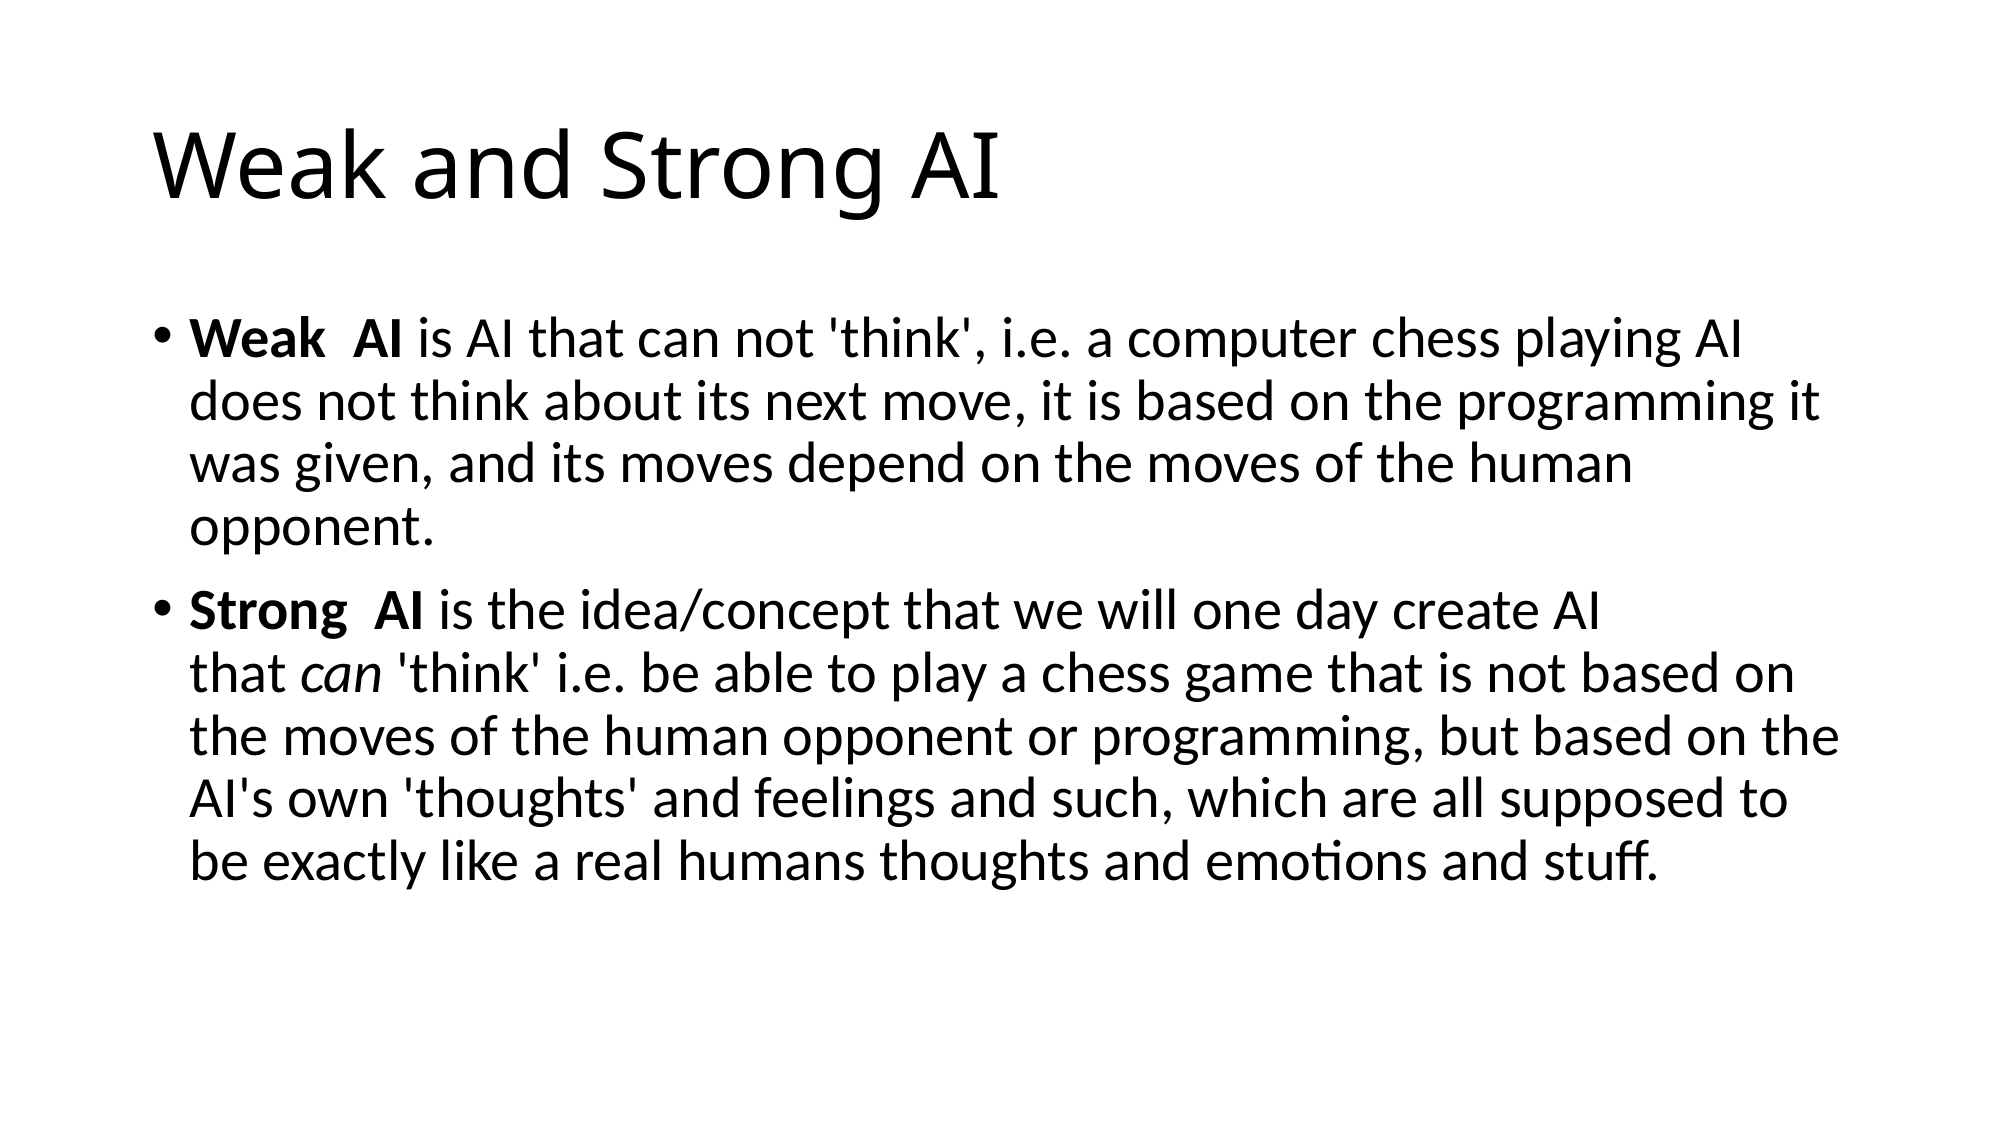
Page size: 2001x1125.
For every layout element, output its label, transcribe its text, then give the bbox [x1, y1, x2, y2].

title Weak and Strong AI [137, 59, 1863, 278]
list Weak AI is AI that can not 'think', i.e. a computer chess playing AI does not think about its next move, it is based on the programming it was given, and its moves depend on the moves of the human opponent. Strong AI is the idea/concept that we will one day create AI that can 'think' i.e. be able to play a chess game that is not based on the moves of the human opponent or programming, but based on the AI's own 'thoughts' and feelings and such, which are all supposed to be exactly like a real humans thoughts and emotions and stuff. [137, 299, 1863, 1014]
